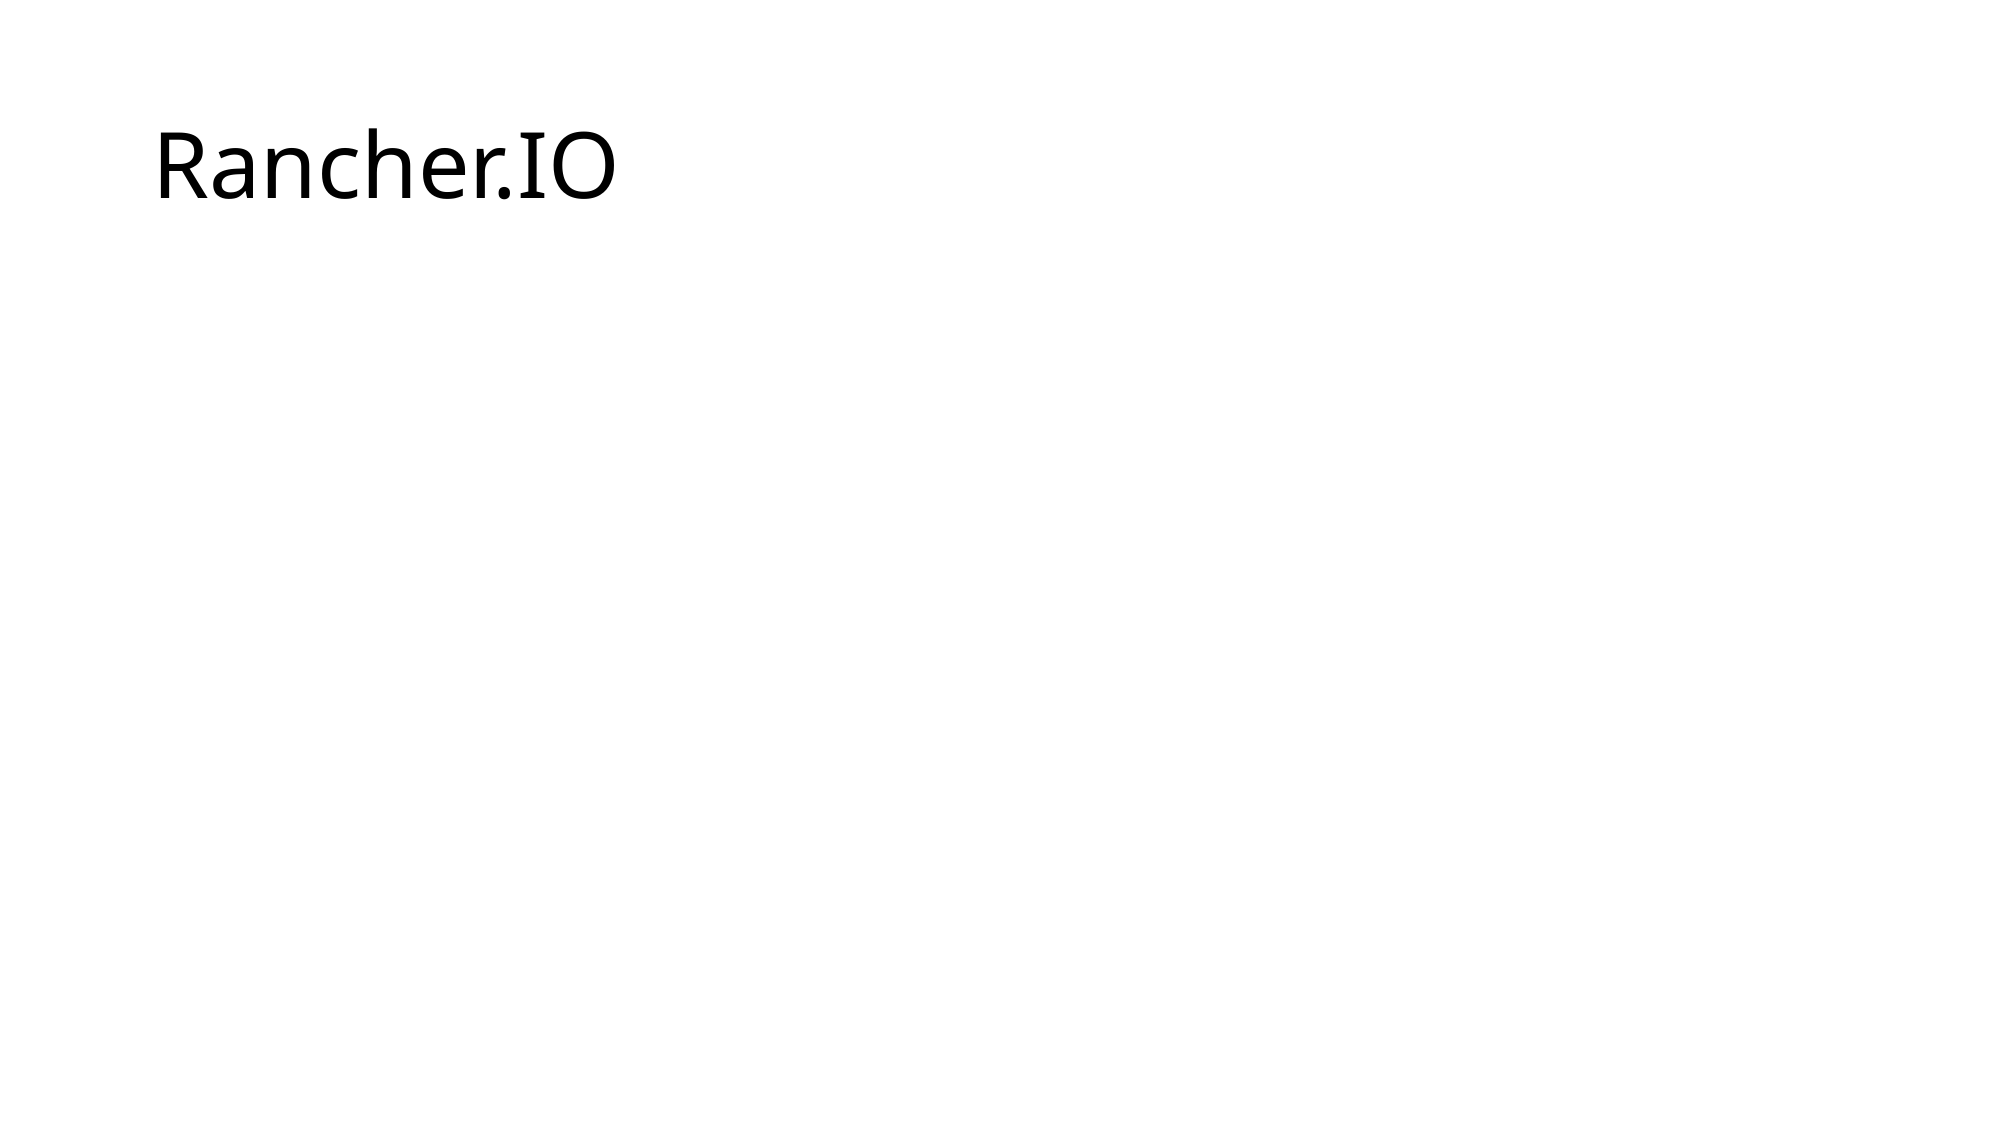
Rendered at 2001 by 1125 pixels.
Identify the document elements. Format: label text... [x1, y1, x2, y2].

title Rancher.IO [137, 59, 1863, 278]
